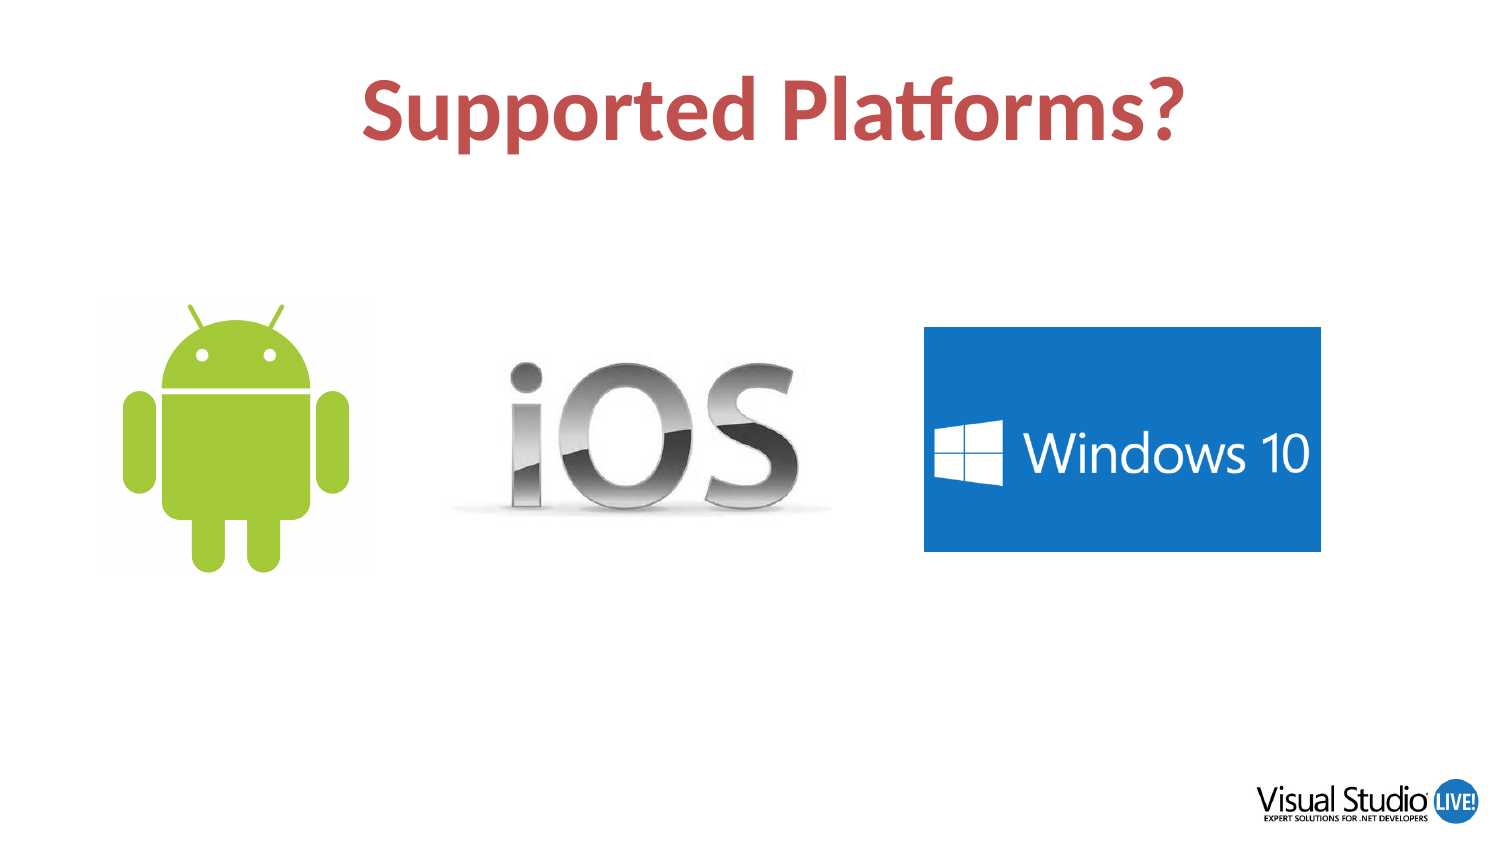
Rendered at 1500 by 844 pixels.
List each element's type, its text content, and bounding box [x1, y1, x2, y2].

picture [0, 0, 1500, 844]
title Supported Platforms? [99, 33, 1450, 175]
